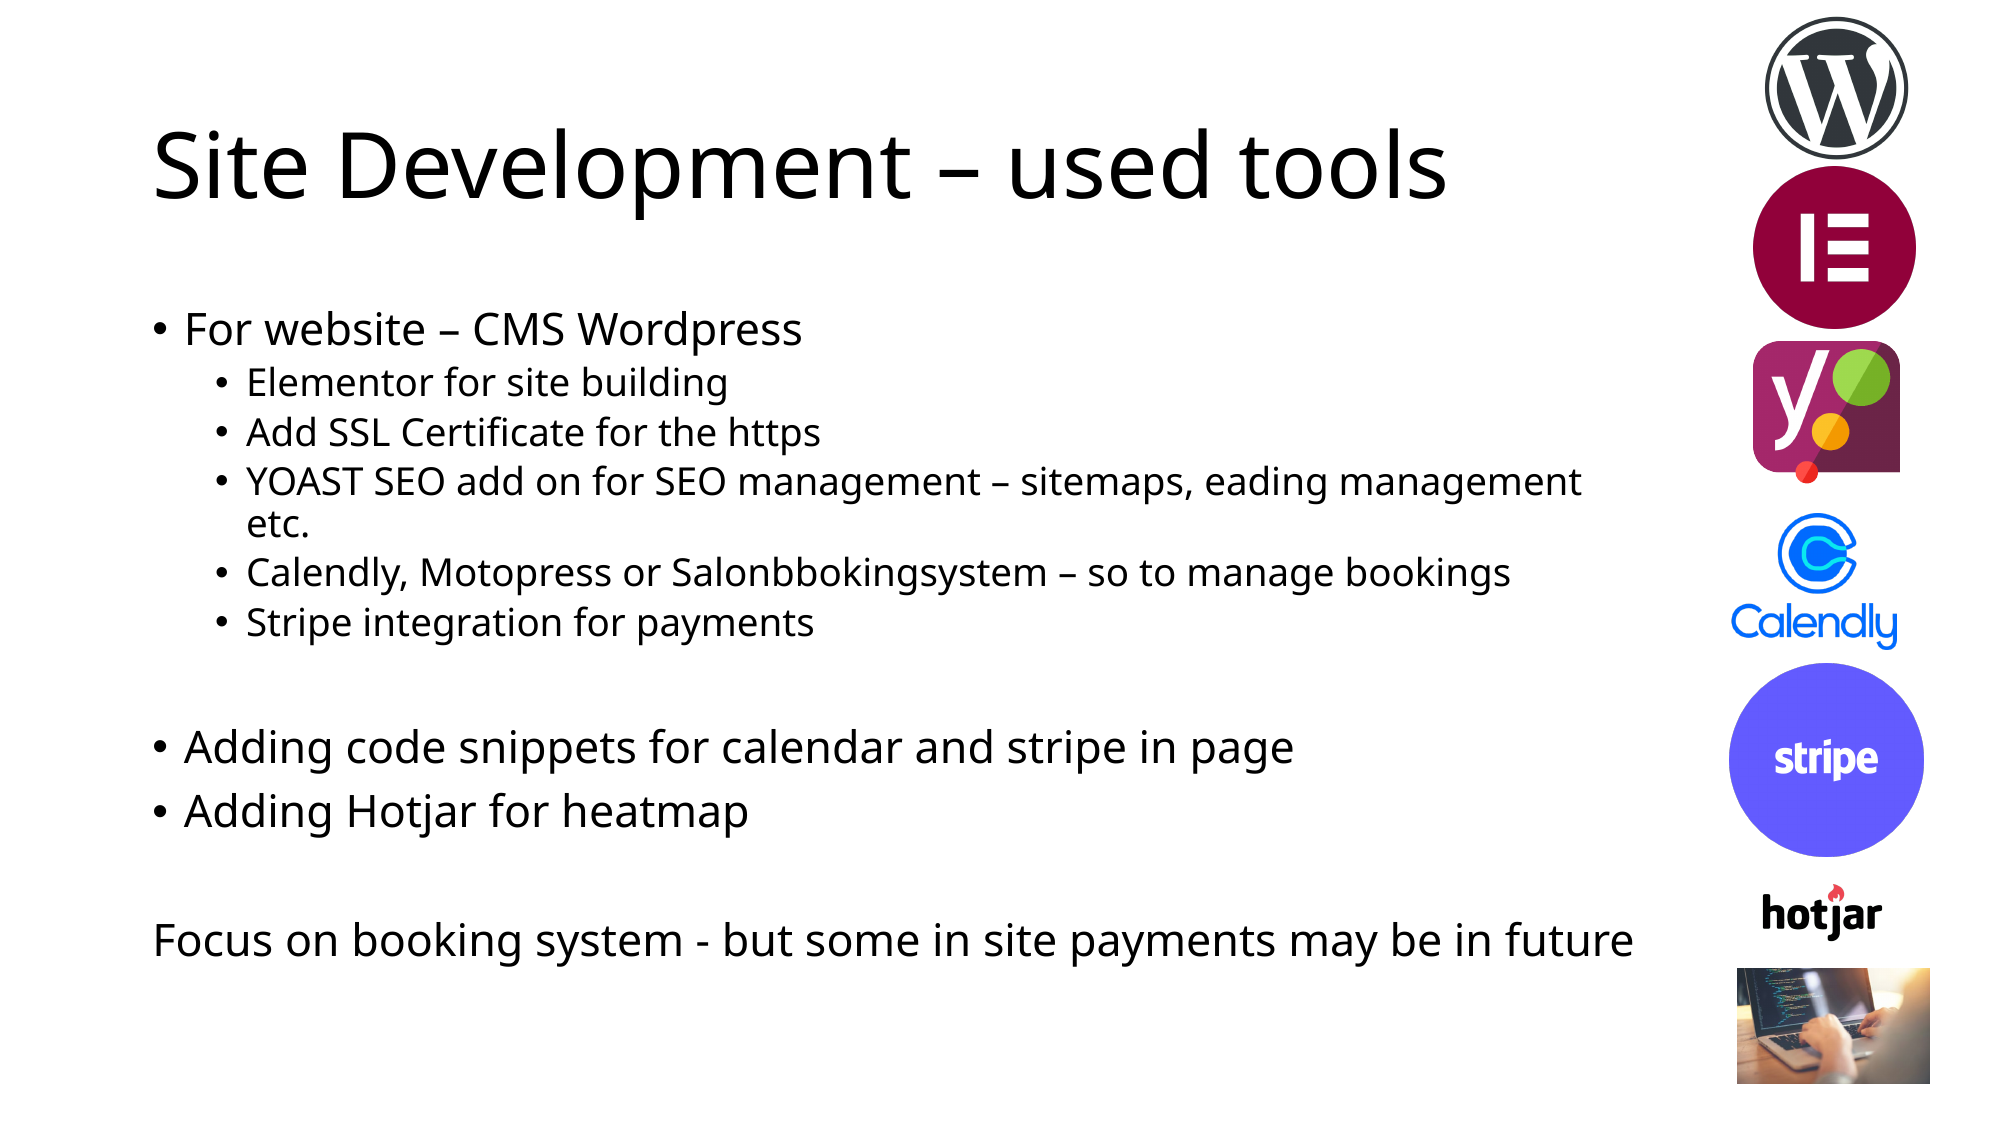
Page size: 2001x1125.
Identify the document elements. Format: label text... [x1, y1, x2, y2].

title Site Development – used tools [137, 59, 1753, 278]
picture [1684, 513, 1944, 651]
picture [1753, 340, 1900, 488]
picture [1729, 0, 1944, 329]
list For website – CMS Wordpress Elementor for site building Add SSL Certificate for the https YOAST SEO add on for SEO management – sitemaps, eading management etc. Calendly, Motopress or Salonbbokingsystem – so to manage bookings Stripe integration for payments Adding code snippets for calendar and stripe in page Adding Hotjar for heatmap Focus on booking system - but some in site payments may be in future [137, 299, 1662, 1014]
picture [1729, 662, 1931, 1085]
